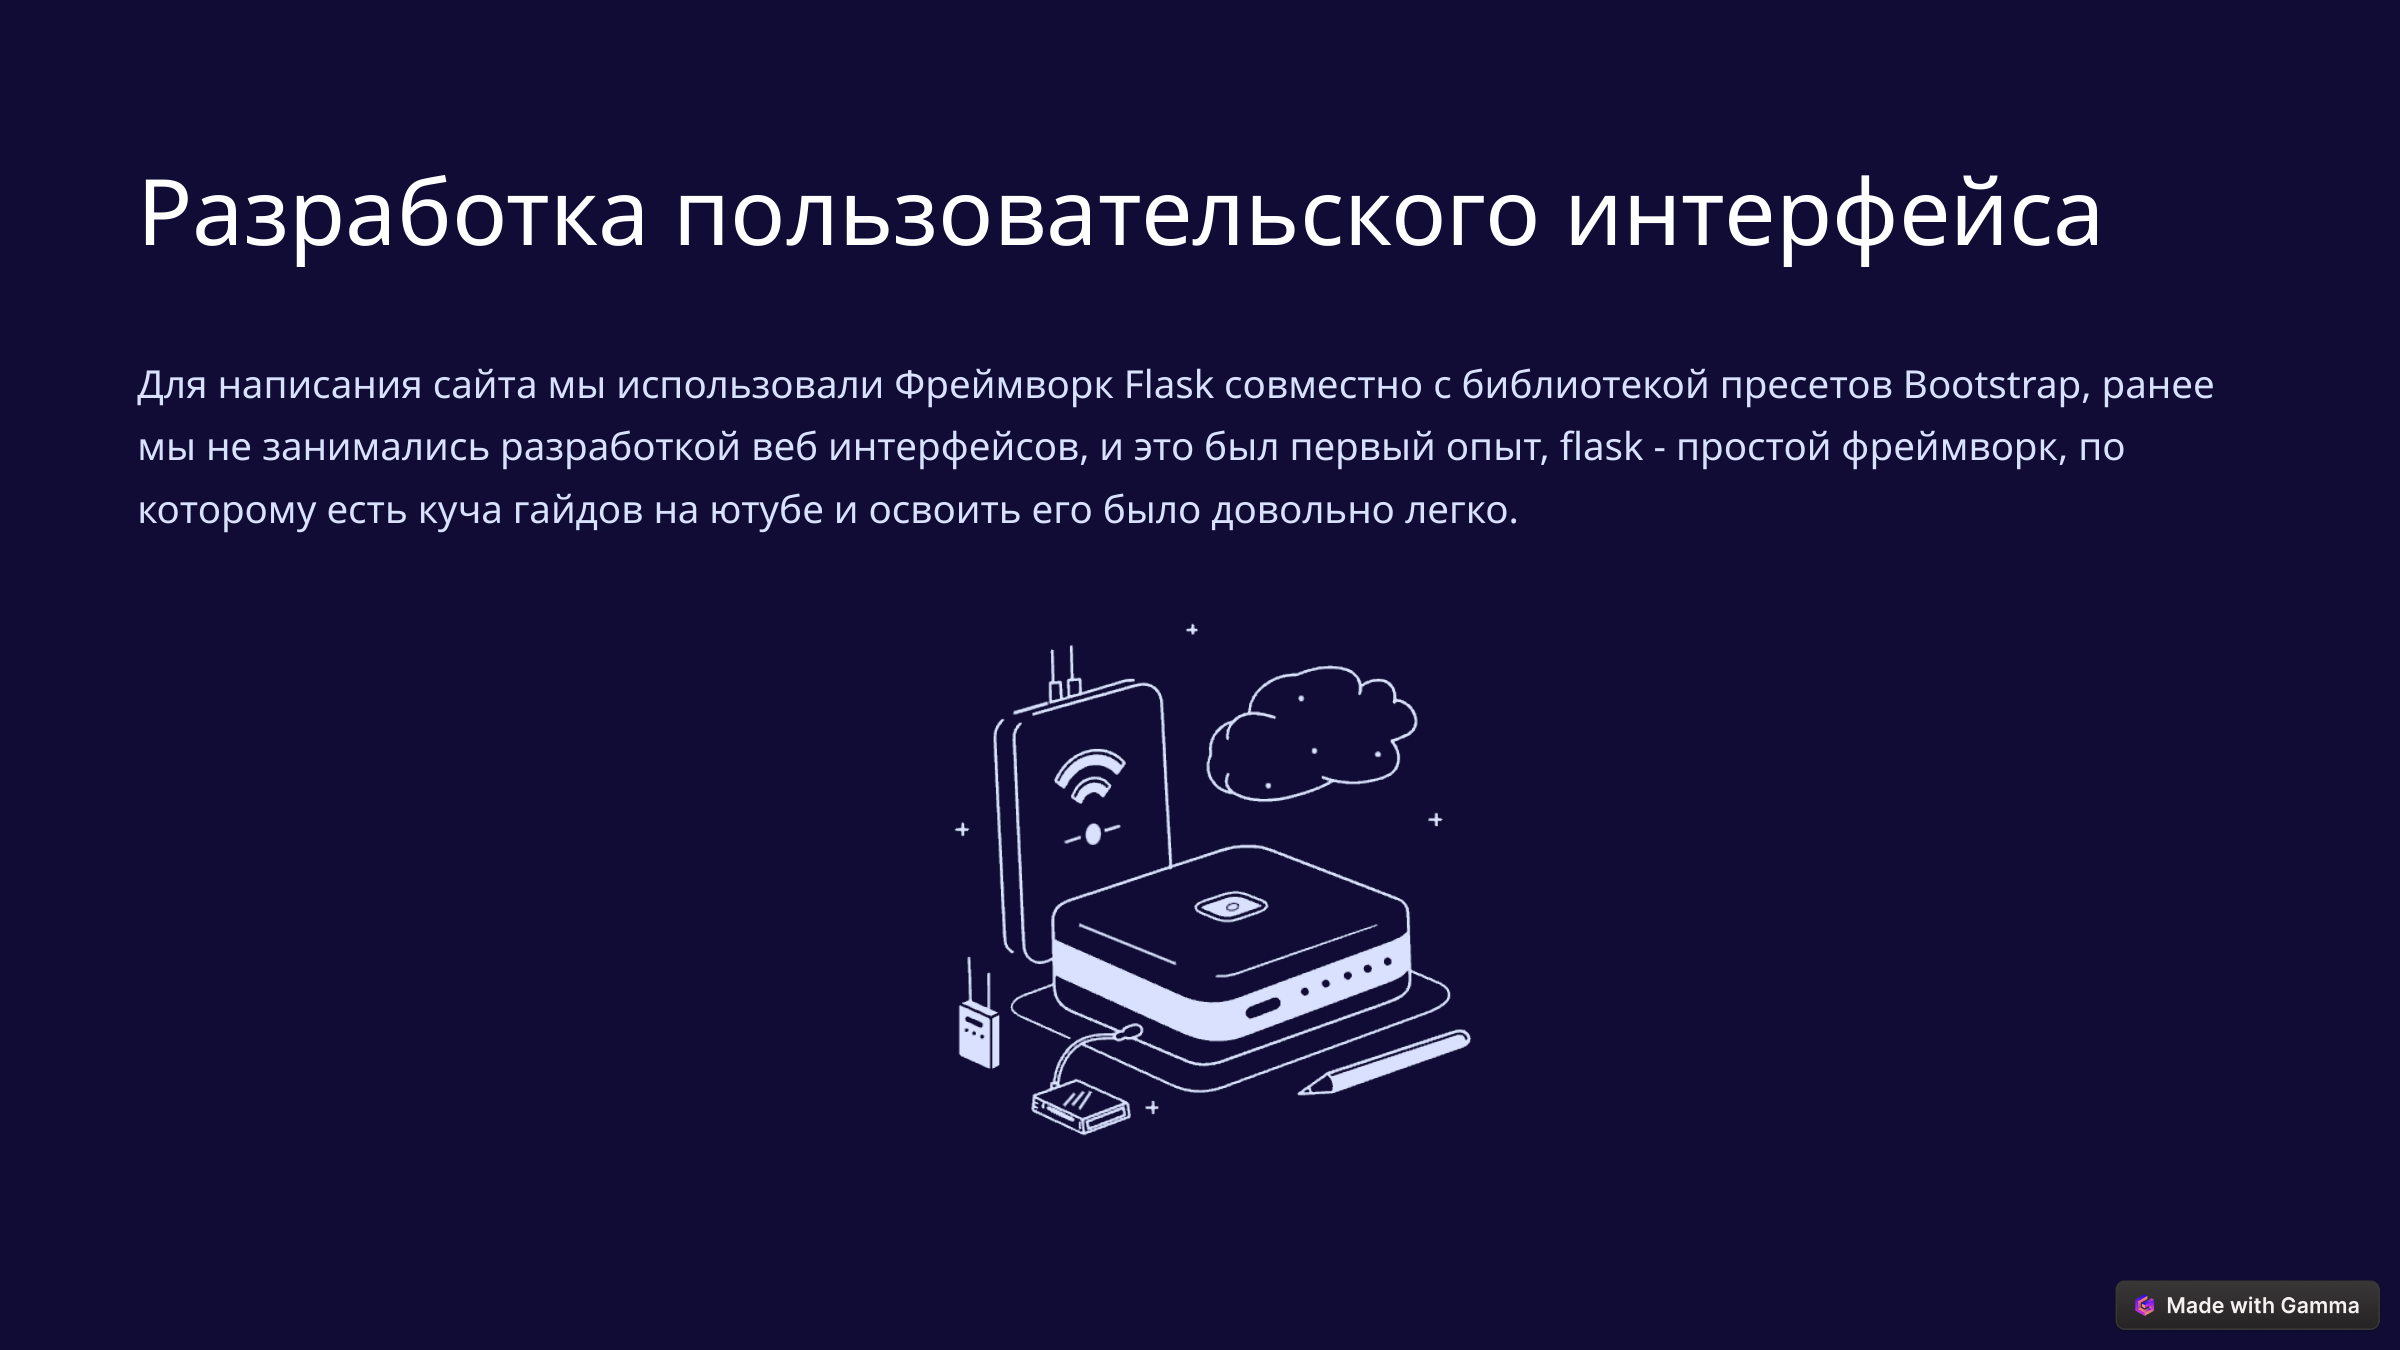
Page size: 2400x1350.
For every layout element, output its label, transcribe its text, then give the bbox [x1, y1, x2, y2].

picture [2106, 1271, 2389, 1339]
picture [887, 576, 1513, 1201]
text_box Для написания сайта мы использовали Фреймворк Flask совместно с библиотекой пресетов Bootstrap, ранее мы не занимались разработкой веб интерфейсов, и это был первый опыт, flask - простой фреймворк, по которому есть куча гайдов на ютубе и освоить его было довольно легко. [137, 343, 2263, 532]
text_box Разработка пользовательского интерфейса [137, 149, 2105, 265]
